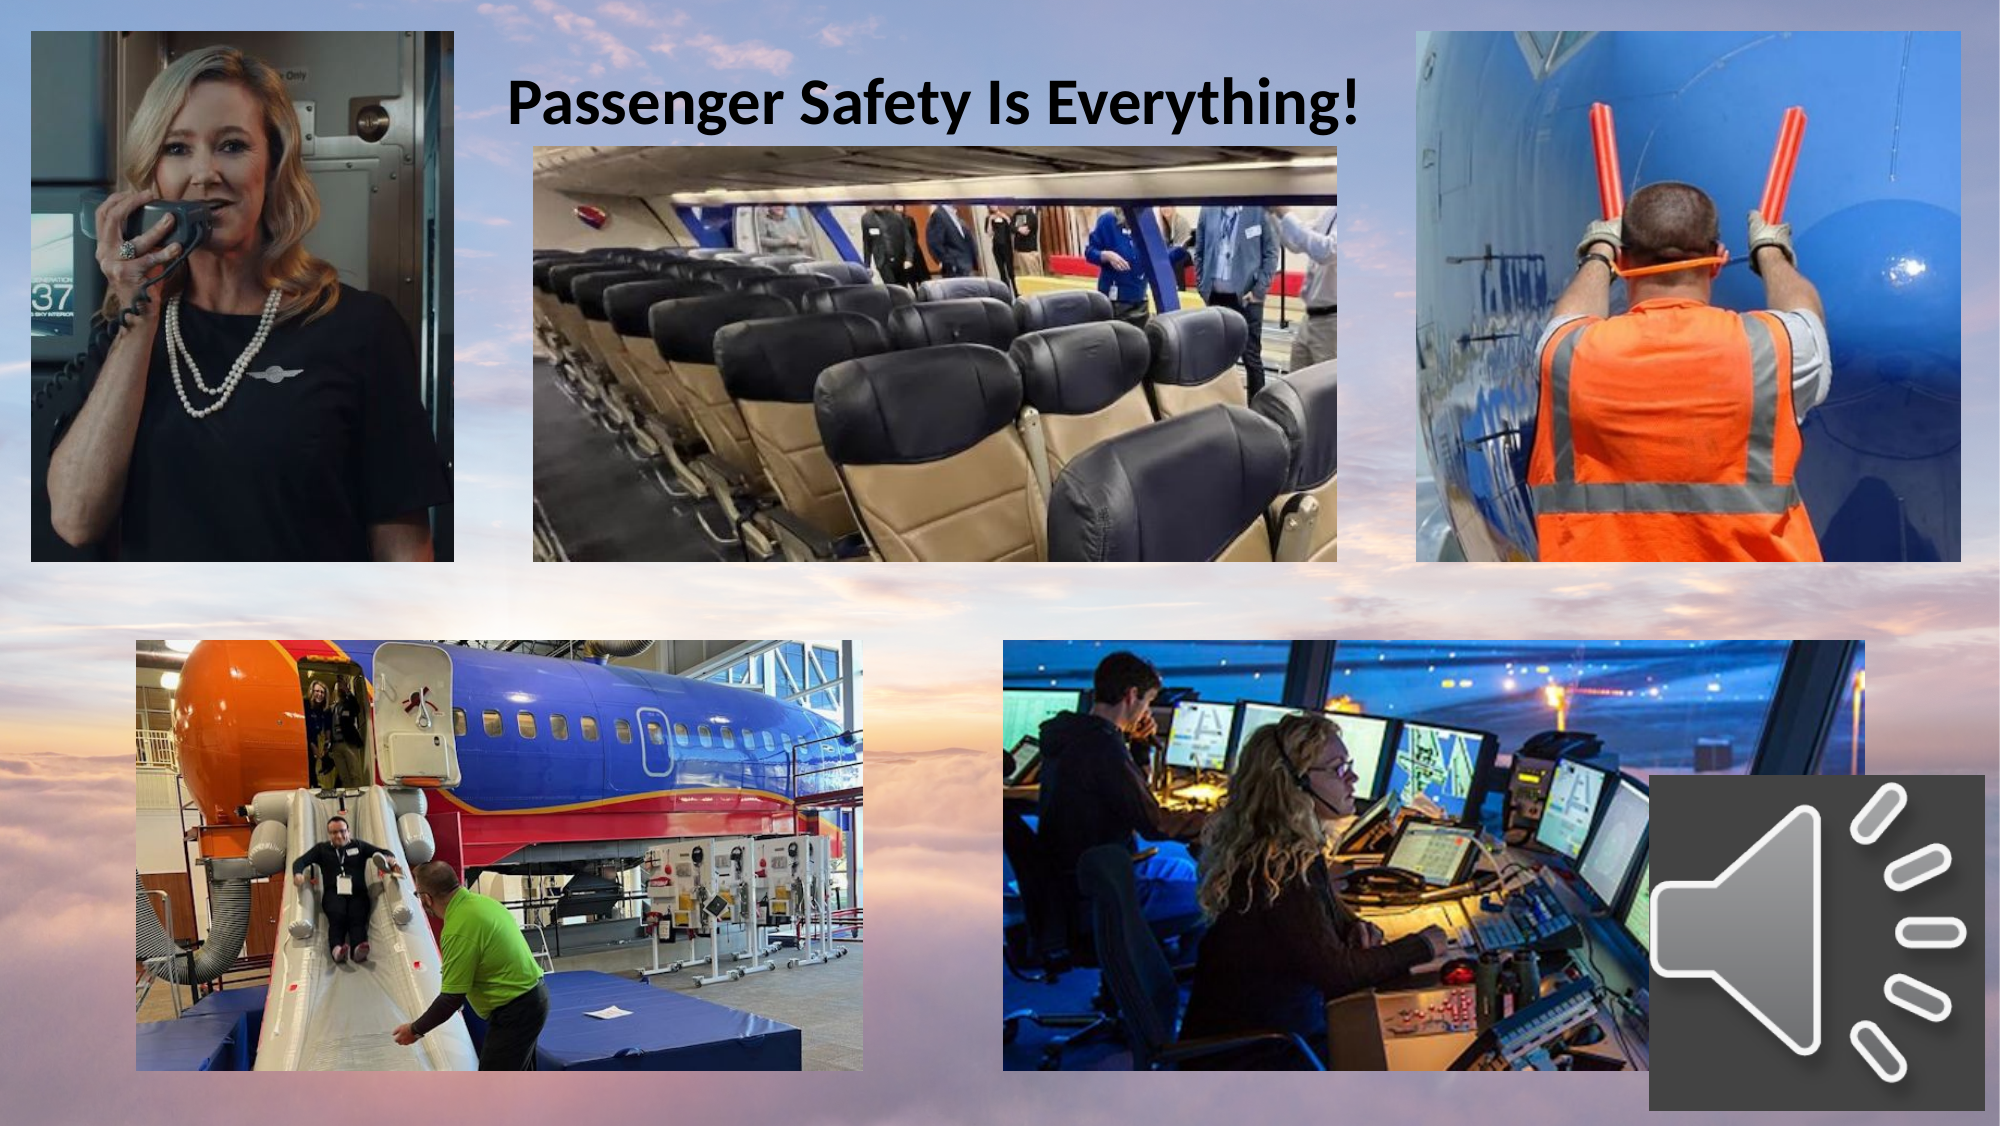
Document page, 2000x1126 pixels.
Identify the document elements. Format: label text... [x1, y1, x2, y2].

picture [1002, 639, 1987, 1112]
picture [31, 31, 454, 562]
text_box Passenger Safety Is Everything! [492, 50, 1391, 146]
picture [136, 639, 863, 1071]
picture [1416, 31, 1962, 562]
picture [533, 146, 1337, 562]
